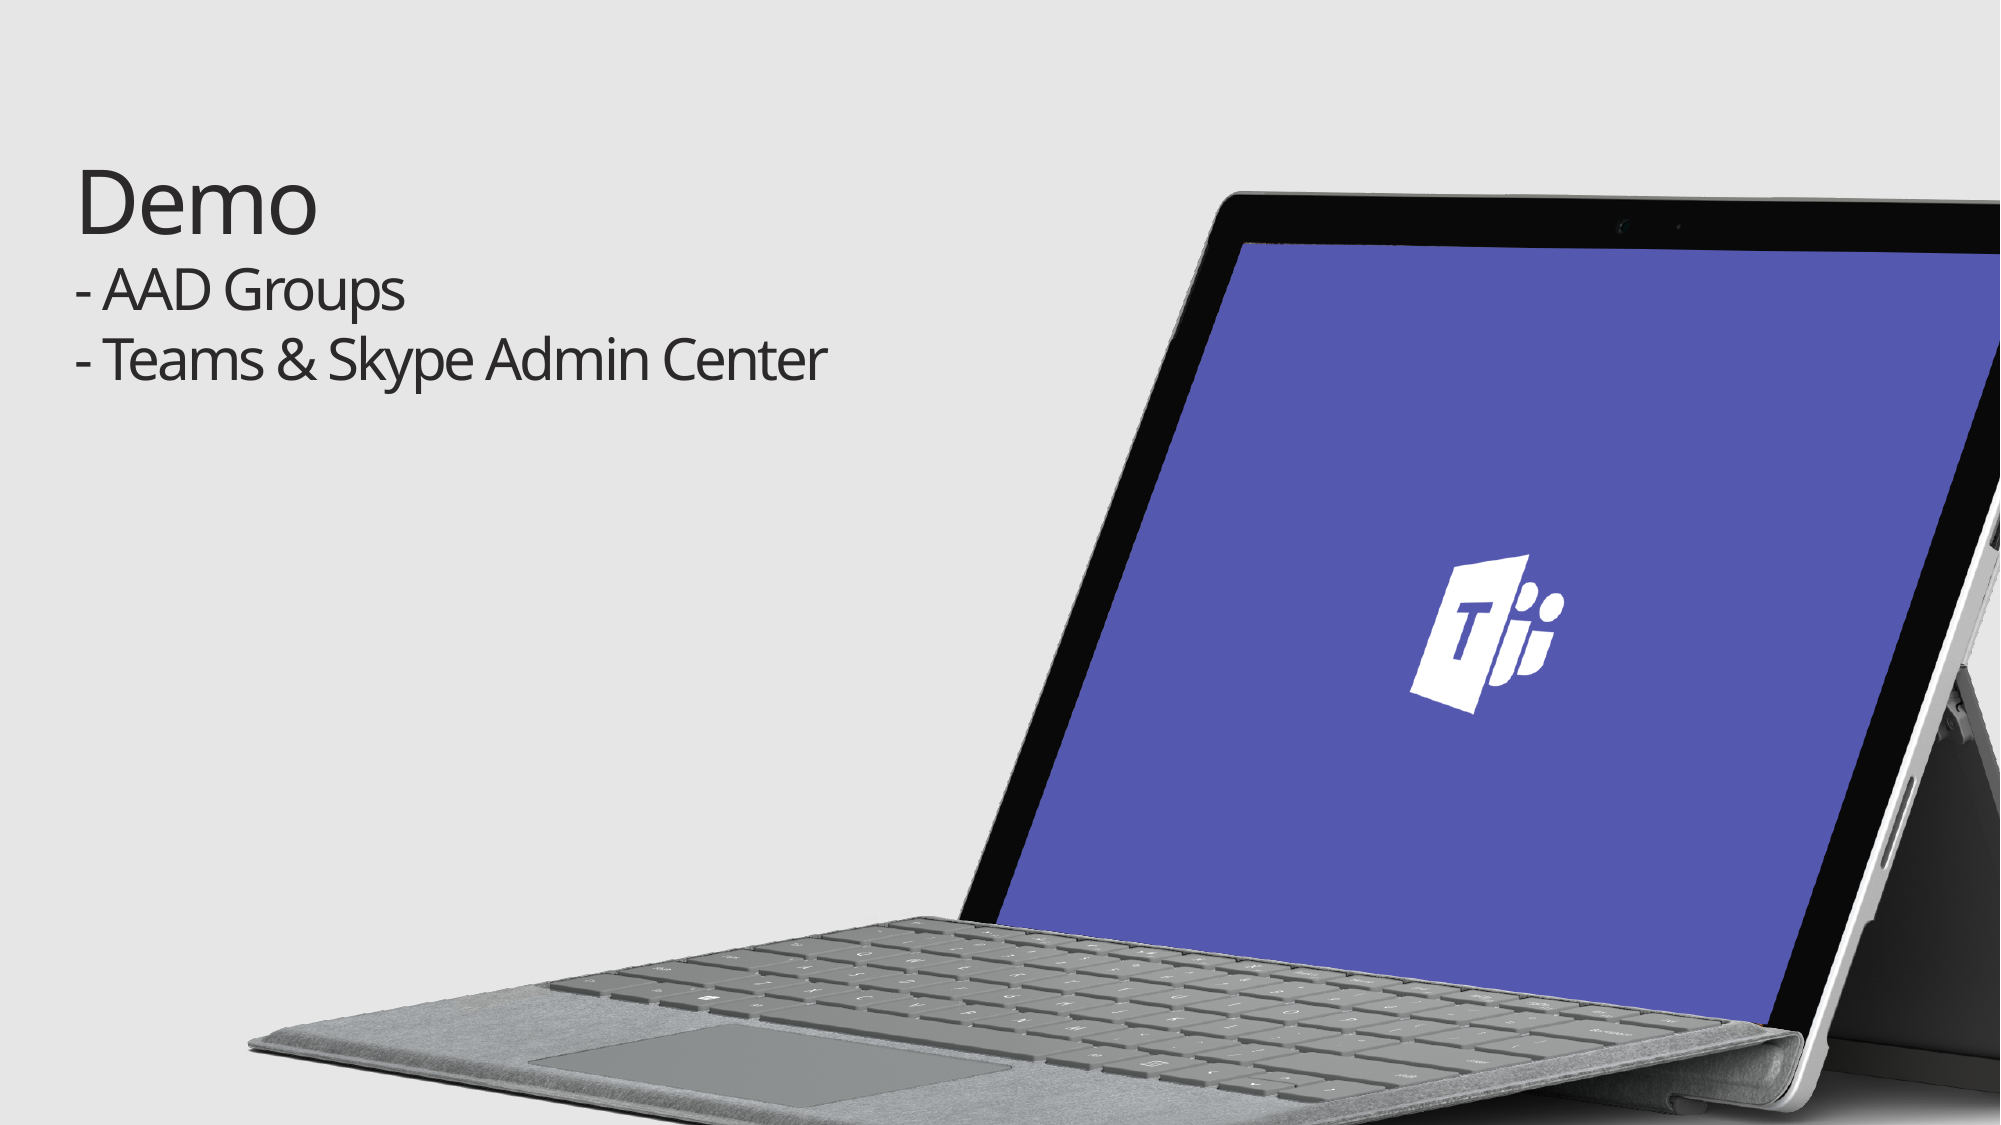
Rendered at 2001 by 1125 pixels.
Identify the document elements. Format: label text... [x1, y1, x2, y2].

title Demo - AAD Groups - Teams & Skype Admin Center [74, 144, 194, 729]
picture [194, 83, 2000, 1125]
